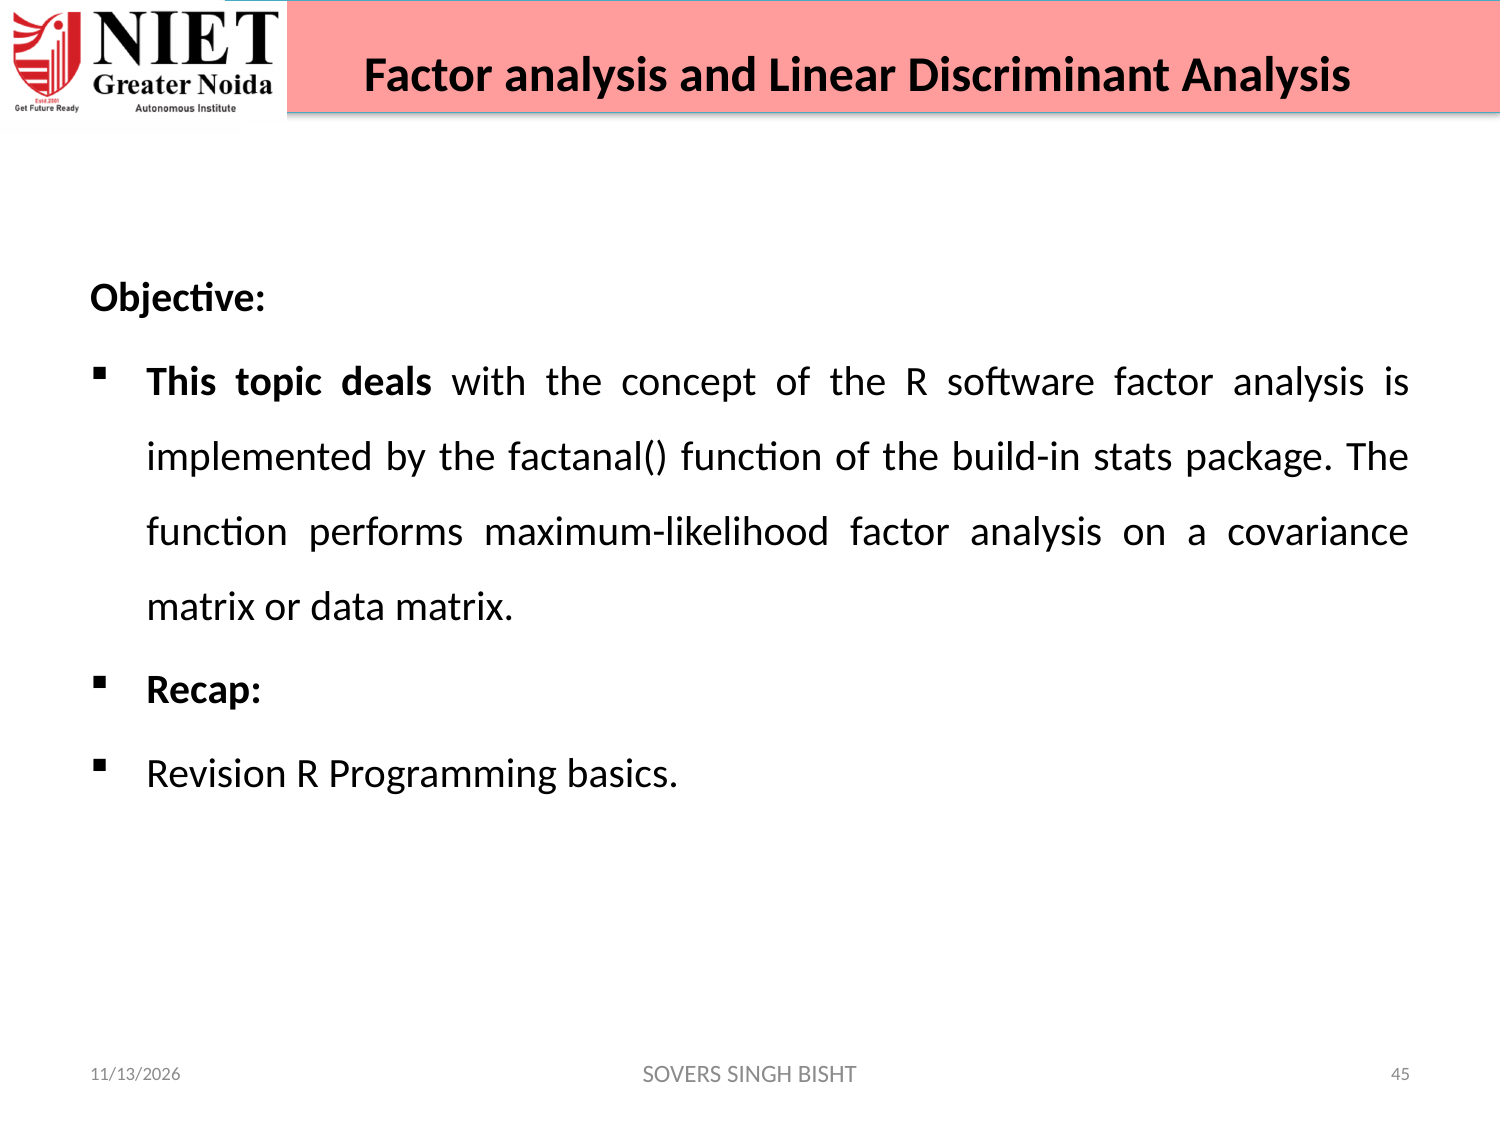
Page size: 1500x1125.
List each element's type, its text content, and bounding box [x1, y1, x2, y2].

text_box Factor analysis and Linear Discriminant Analysis [288, 0, 1500, 113]
footer SOVERS SINGH BISHT [512, 1042, 988, 1103]
slide_number 45 [1074, 1042, 1425, 1103]
list Objective: This topic deals with the concept of the R software factor analysis is implemented by the factanal() function of the build-in stats package. The function performs maximum-likelihood factor analysis on a covariance matrix or data matrix. Recap: Revision R Programming basics. [75, 262, 1425, 1005]
picture [0, 0, 288, 134]
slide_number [75, 1042, 425, 1103]
